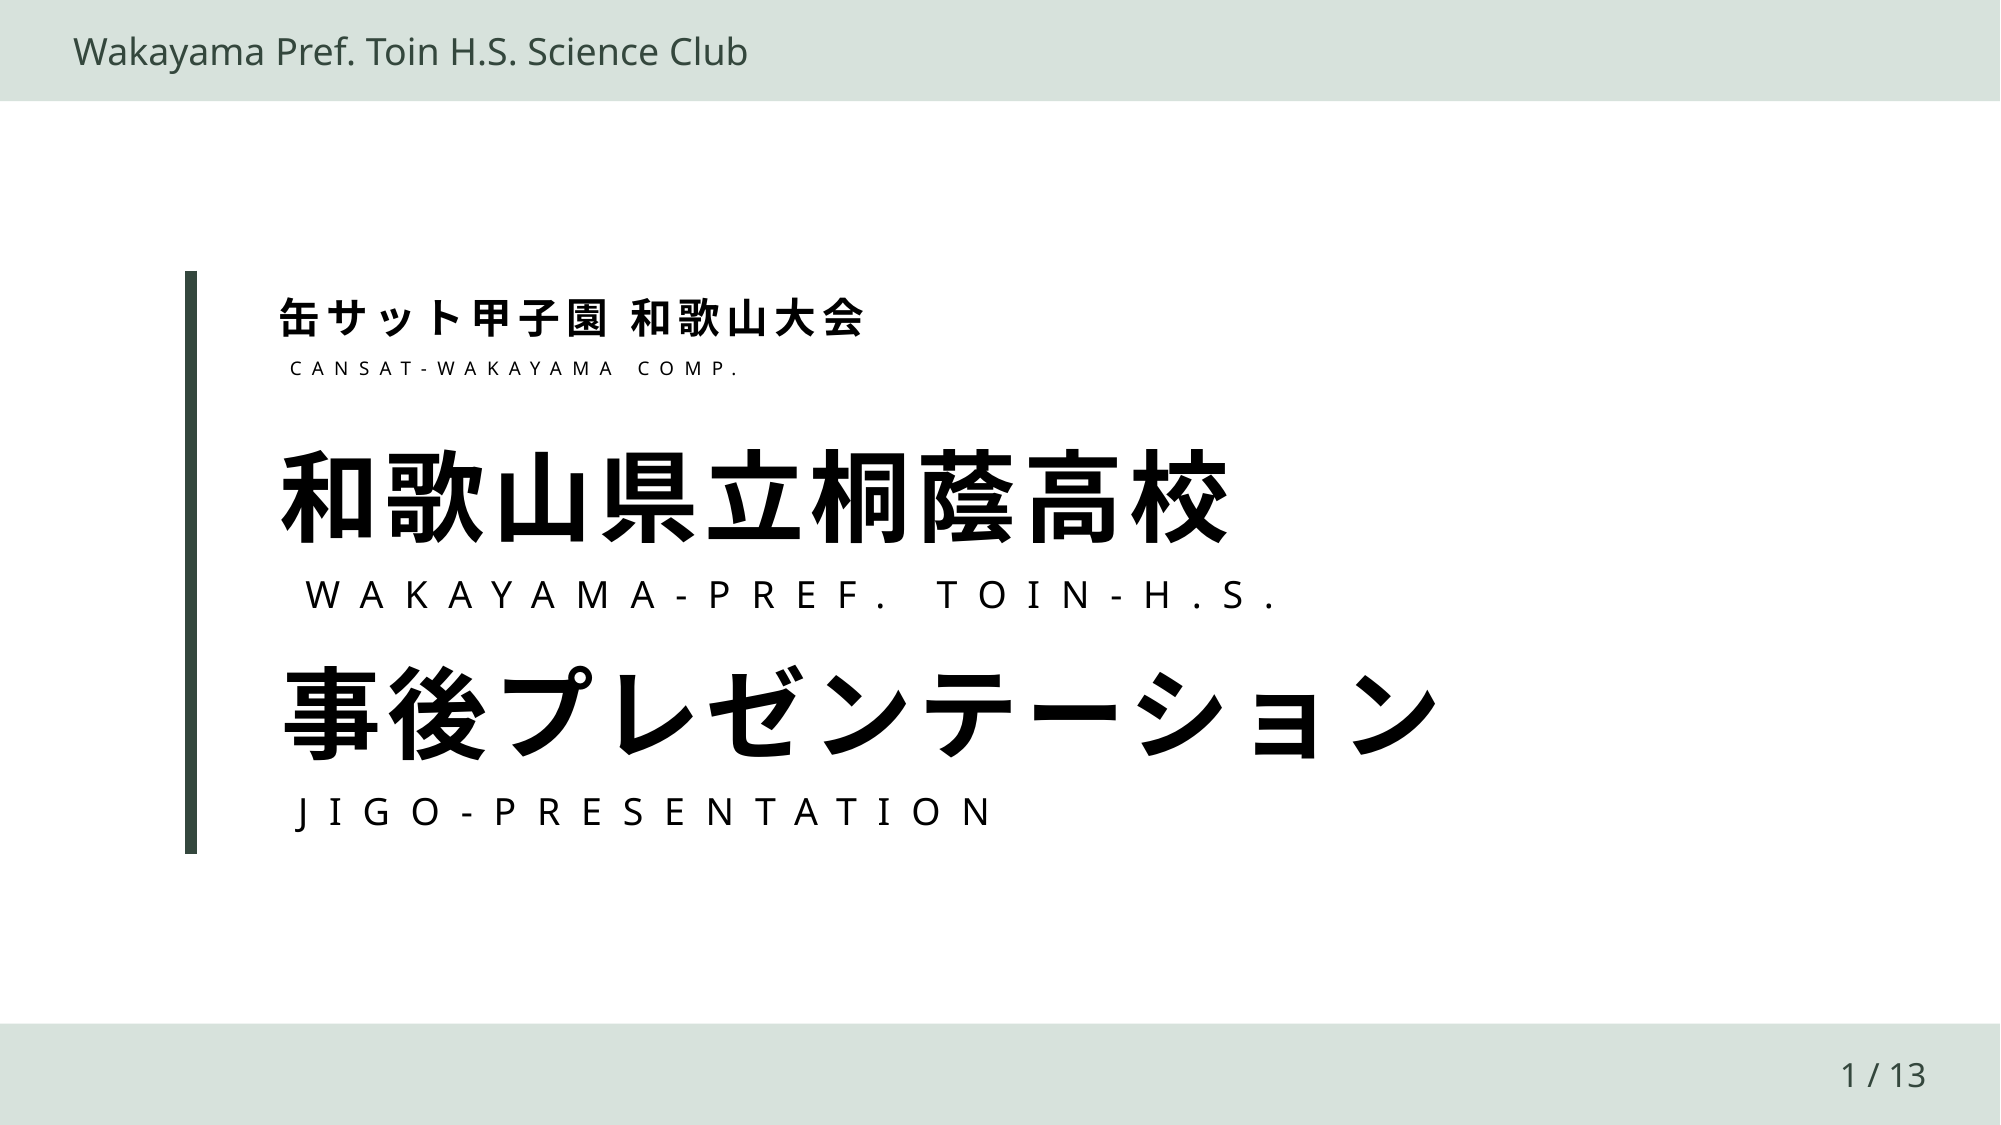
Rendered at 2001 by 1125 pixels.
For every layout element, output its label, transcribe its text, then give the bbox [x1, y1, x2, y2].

text_box WAKAYAMA-PREF. TOIN-H.S. [290, 564, 1290, 624]
text_box 和歌山県立桐蔭高校 [265, 426, 1245, 562]
text_box 缶サット甲子園 和歌山大会 [264, 283, 880, 349]
text_box [0, 0, 2000, 102]
text_box JIGO-PRESENTATION [283, 780, 1006, 841]
text_box 事後プレゼンテーション [267, 644, 1458, 779]
text_box CANSAT-WAKAYAMA COMP. [275, 349, 752, 387]
text_box 1 / 13 [1825, 1046, 1942, 1102]
text_box [0, 1023, 2000, 1125]
text_box Wakayama Pref. Toin H.S. Science Club [58, 20, 765, 81]
